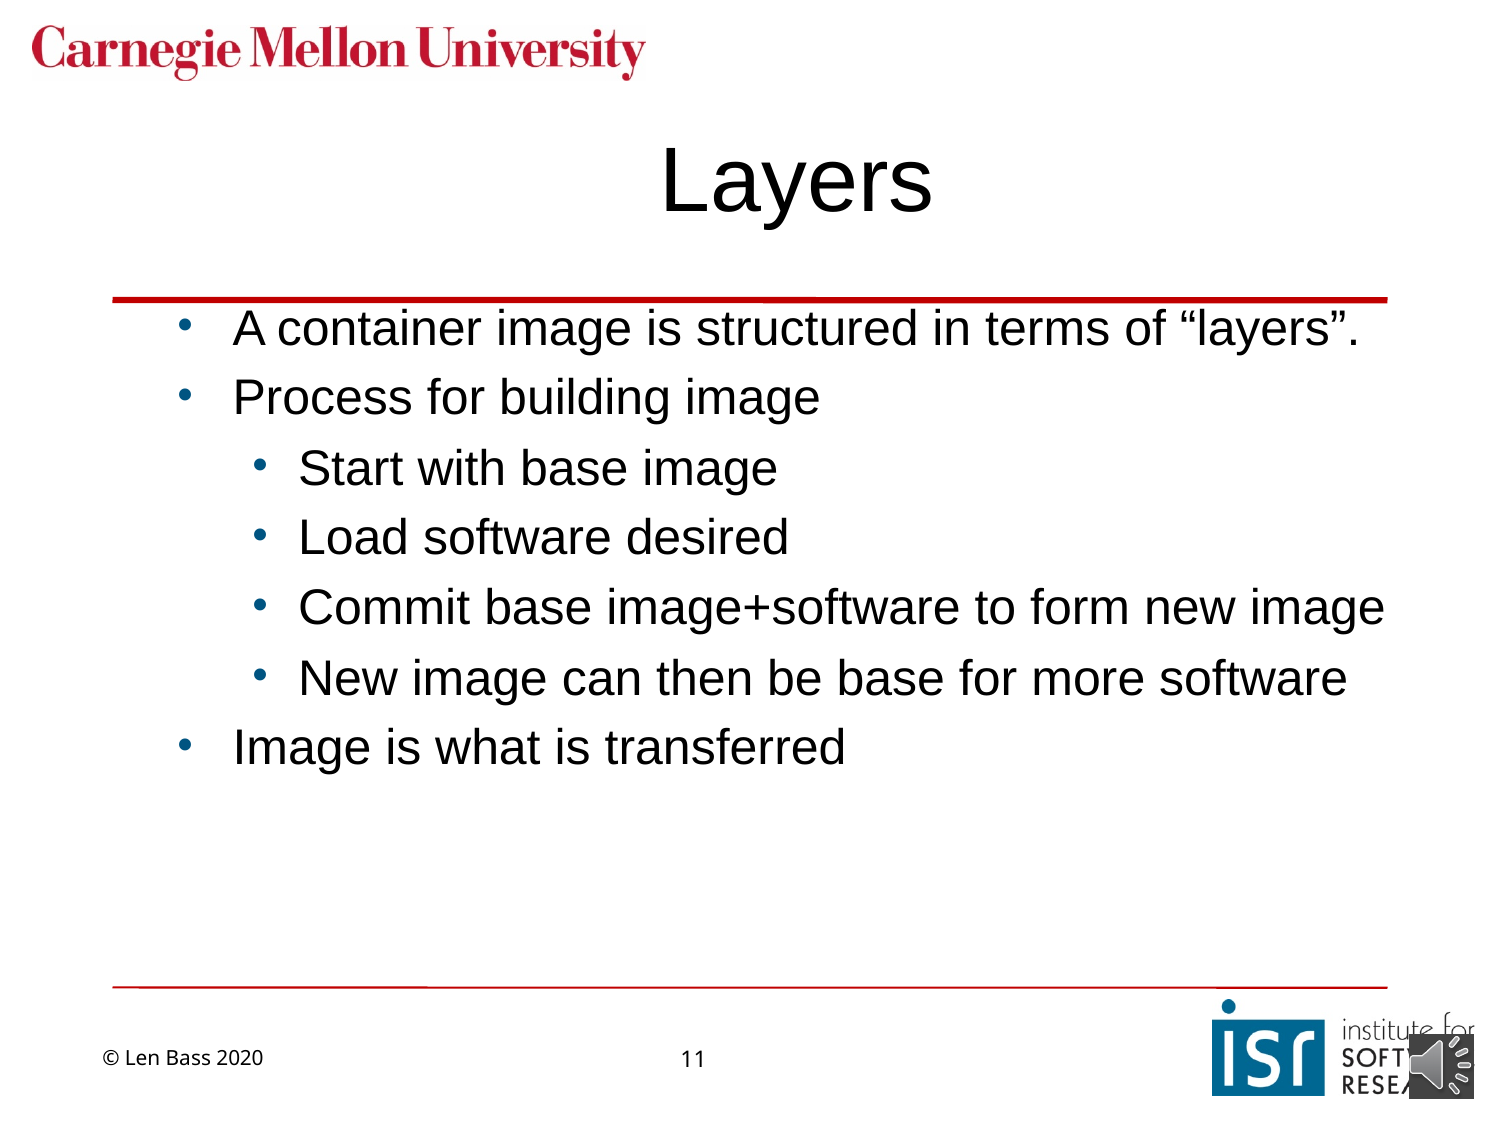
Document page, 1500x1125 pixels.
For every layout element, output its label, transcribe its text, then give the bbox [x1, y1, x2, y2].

picture [1212, 999, 1476, 1101]
picture [1293, 1031, 1314, 1086]
title Layers [165, 87, 1430, 263]
picture [32, 25, 646, 81]
list A container image is structured in terms of “layers”. Process for building image Start with base image Load software desired Commit base image+software to form new image New image can then be base for more software Image is what is transferred [161, 287, 1425, 985]
picture [1247, 1030, 1280, 1087]
picture [1225, 1031, 1233, 1086]
